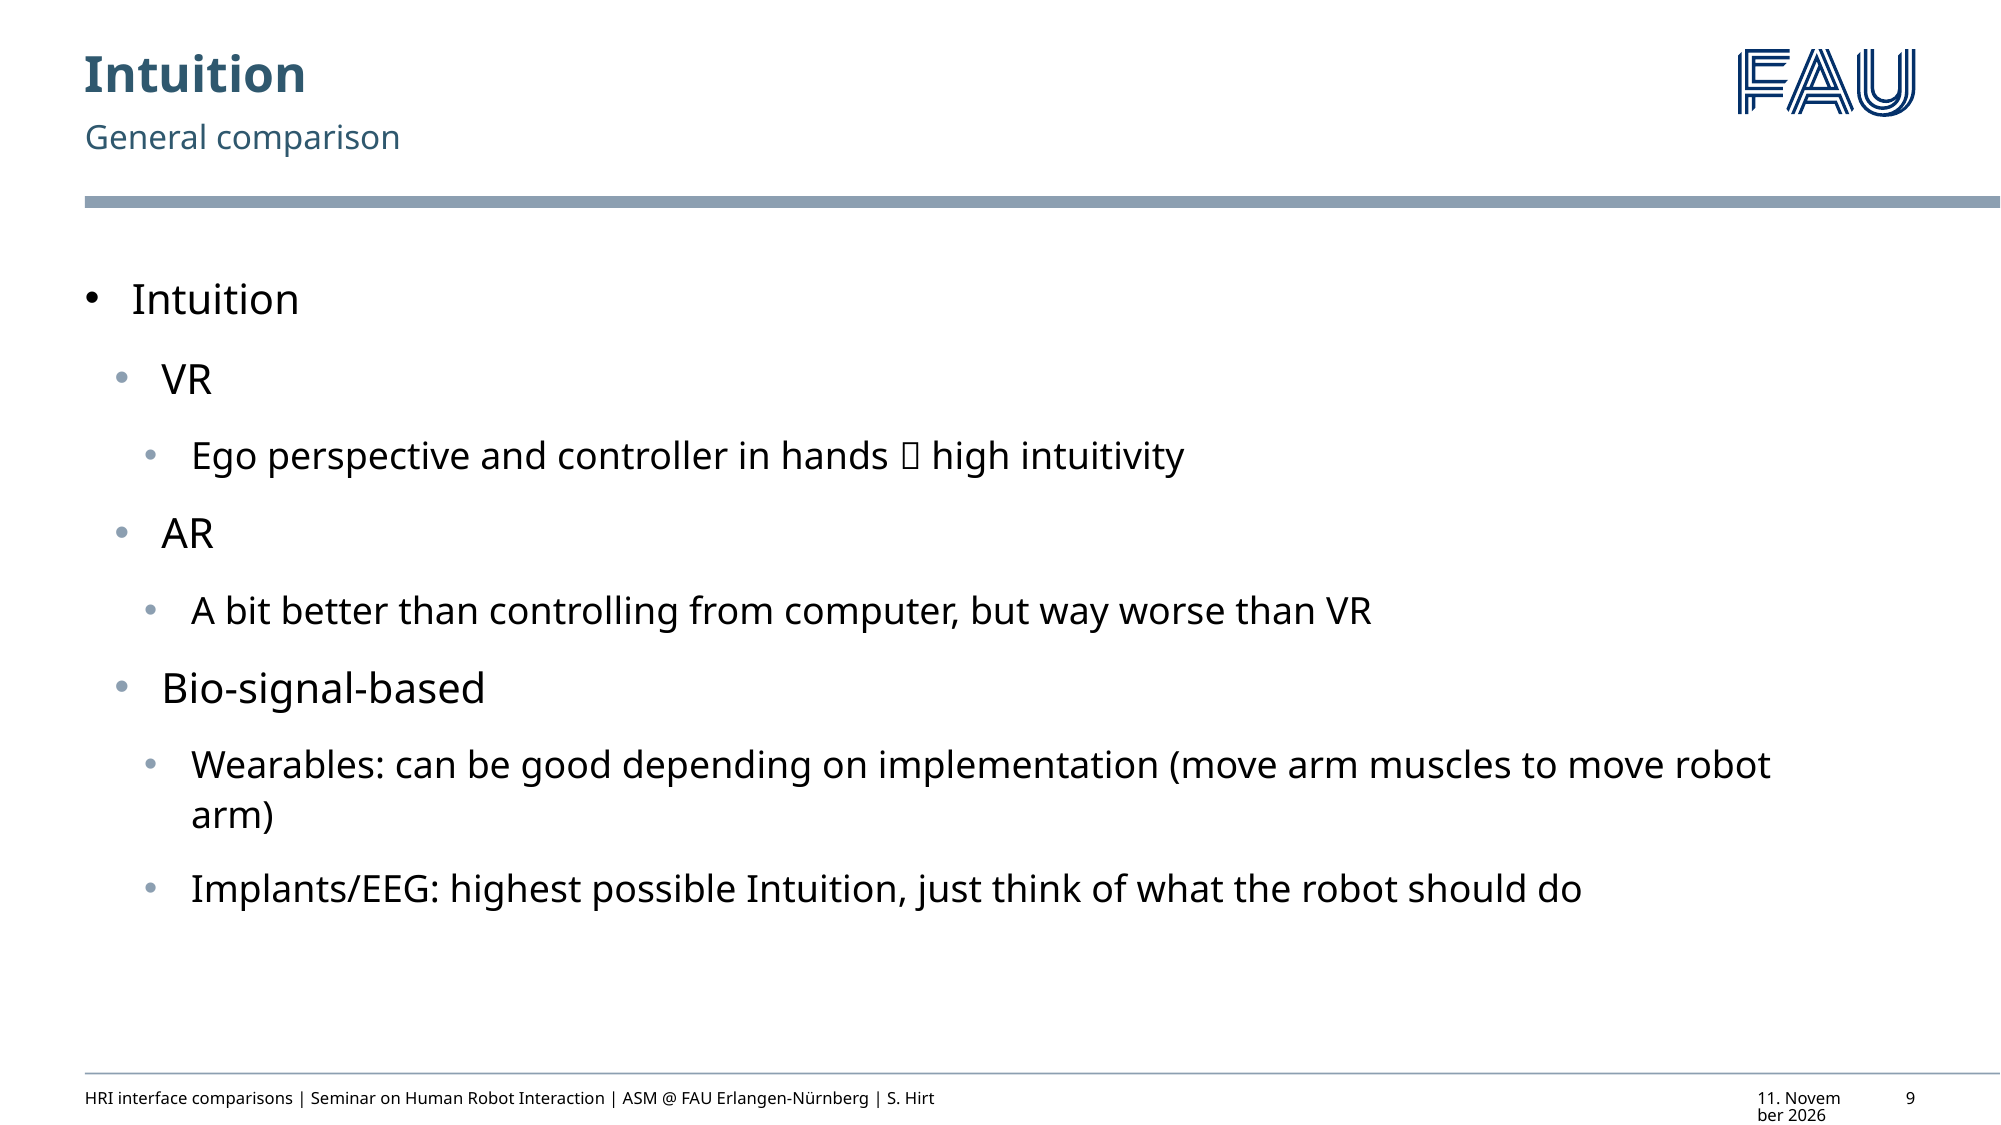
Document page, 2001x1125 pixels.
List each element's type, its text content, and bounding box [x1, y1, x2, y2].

list Intuition VR Ego perspective and controller in hands  high intuitivity AR A bit better than controlling from computer, but way worse than VR Bio-signal-based Wearables: can be good depending on implementation (move arm muscles to move robot arm) Implants/EEG: highest possible Intuition, just think of what the robot should do [85, 267, 1916, 1018]
footer HRI interface comparisons | Seminar on Human Robot Interaction | ASM @ FAU Erlangen-Nürnberg | S. Hirt [85, 1088, 1000, 1109]
title Intuition [85, 49, 1208, 104]
slide_number 9 [1894, 1088, 1916, 1109]
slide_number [1757, 1088, 1849, 1109]
list General comparison [85, 112, 1208, 155]
